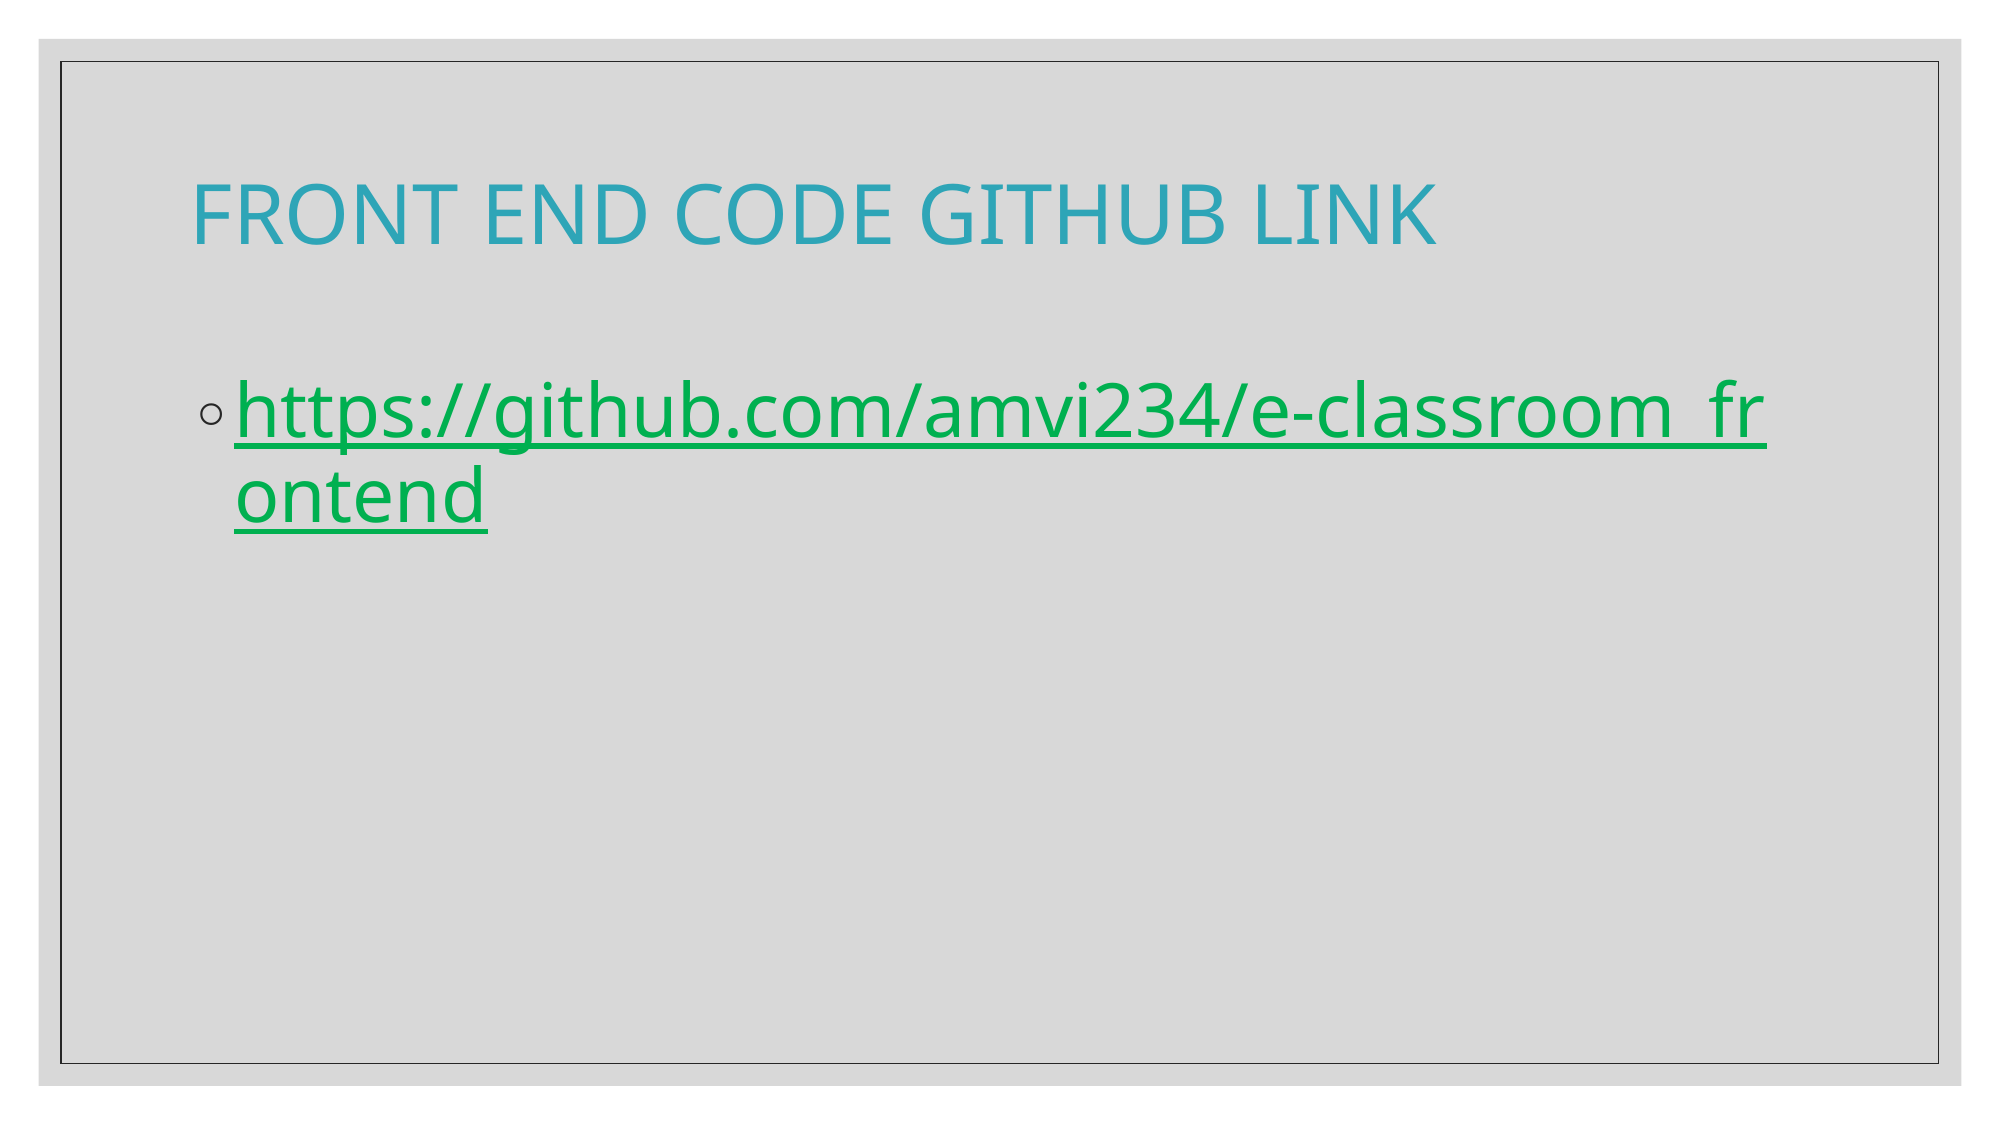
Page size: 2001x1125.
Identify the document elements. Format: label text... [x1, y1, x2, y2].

title FRONT END CODE GITHUB LINK [174, 105, 1825, 331]
list https://github.com/amvi234/e-classroom_frontend [174, 345, 1825, 977]
